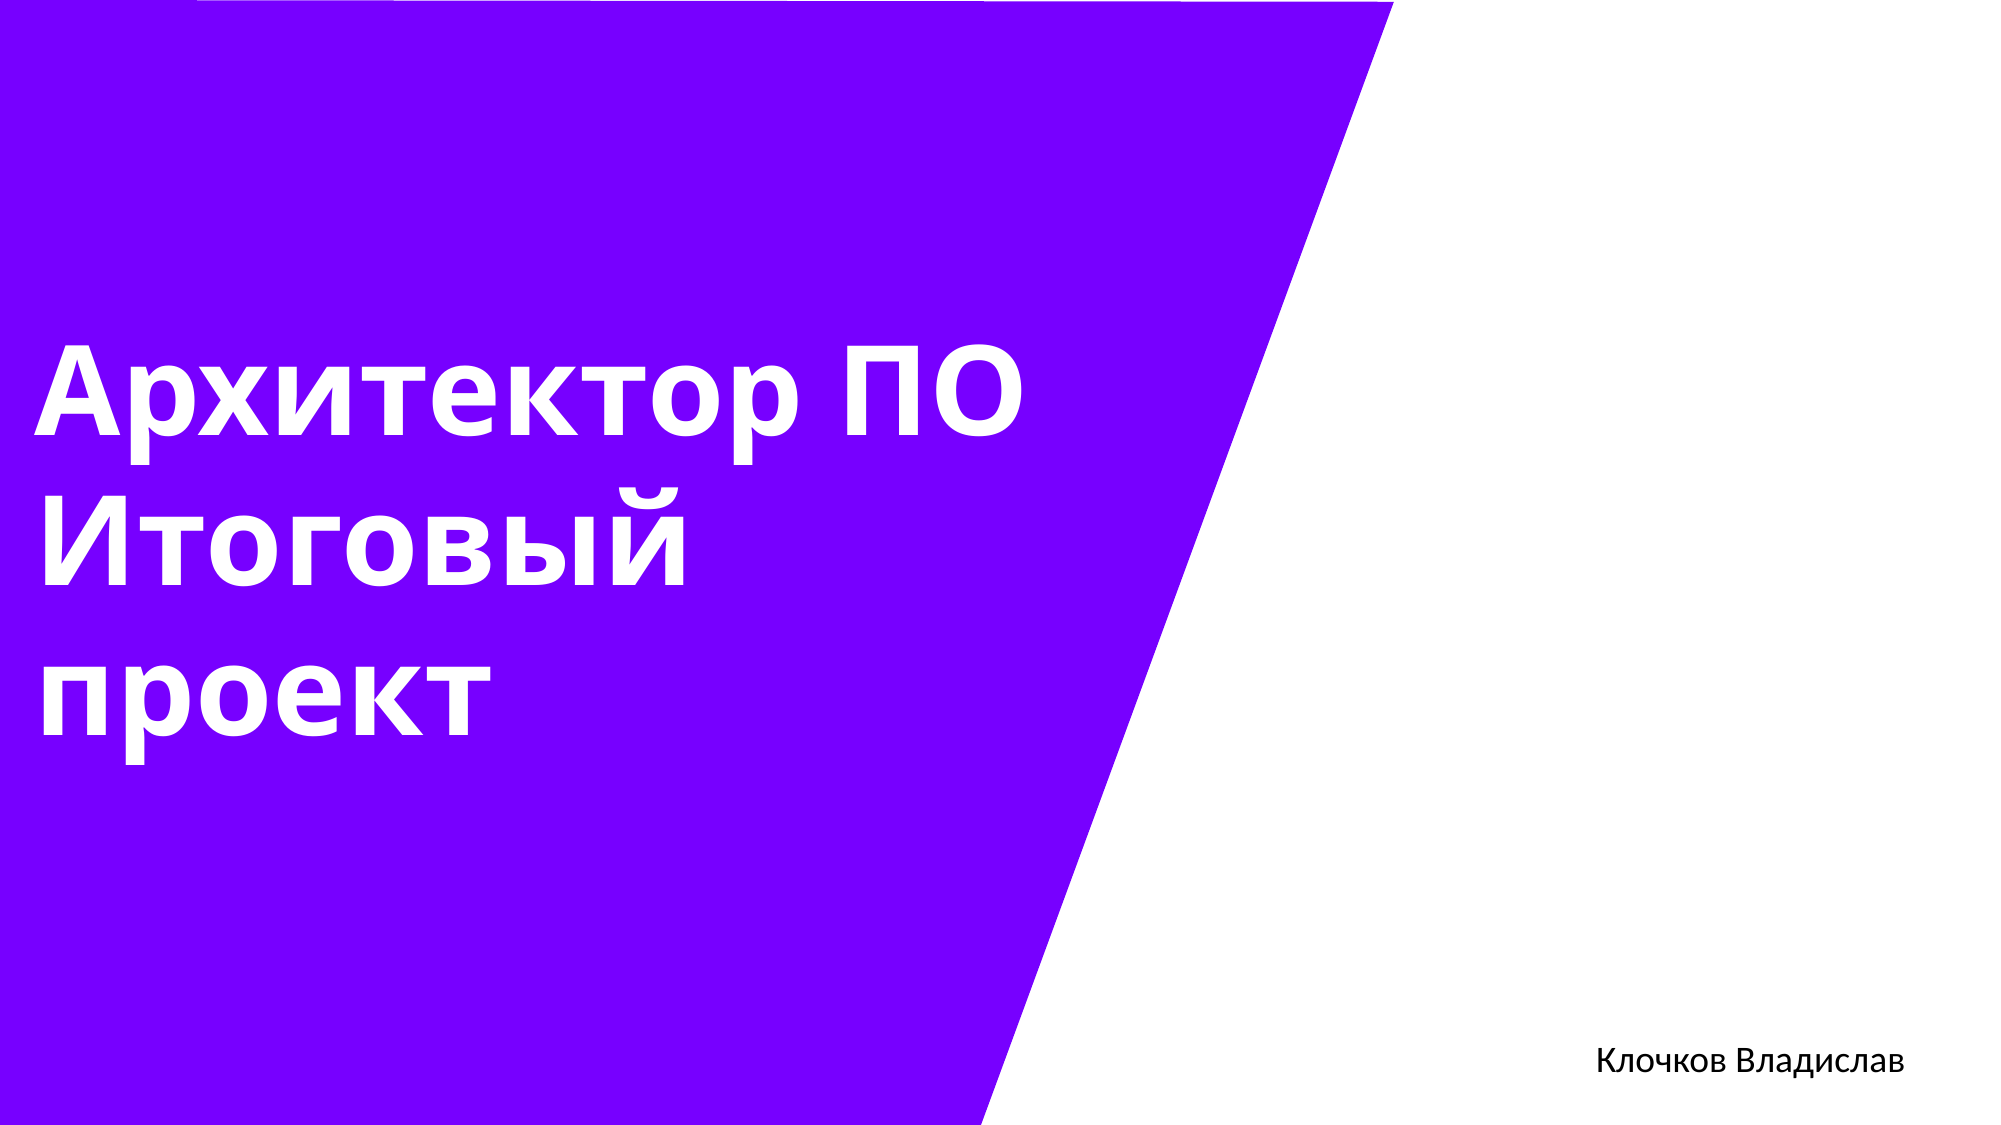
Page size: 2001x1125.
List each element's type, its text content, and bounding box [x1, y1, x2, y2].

text_box Клочков Владислав [1581, 1027, 1921, 1088]
text_box Архитектор ПО Итоговый проект [34, 303, 1190, 768]
text_box [0, 0, 1396, 1125]
